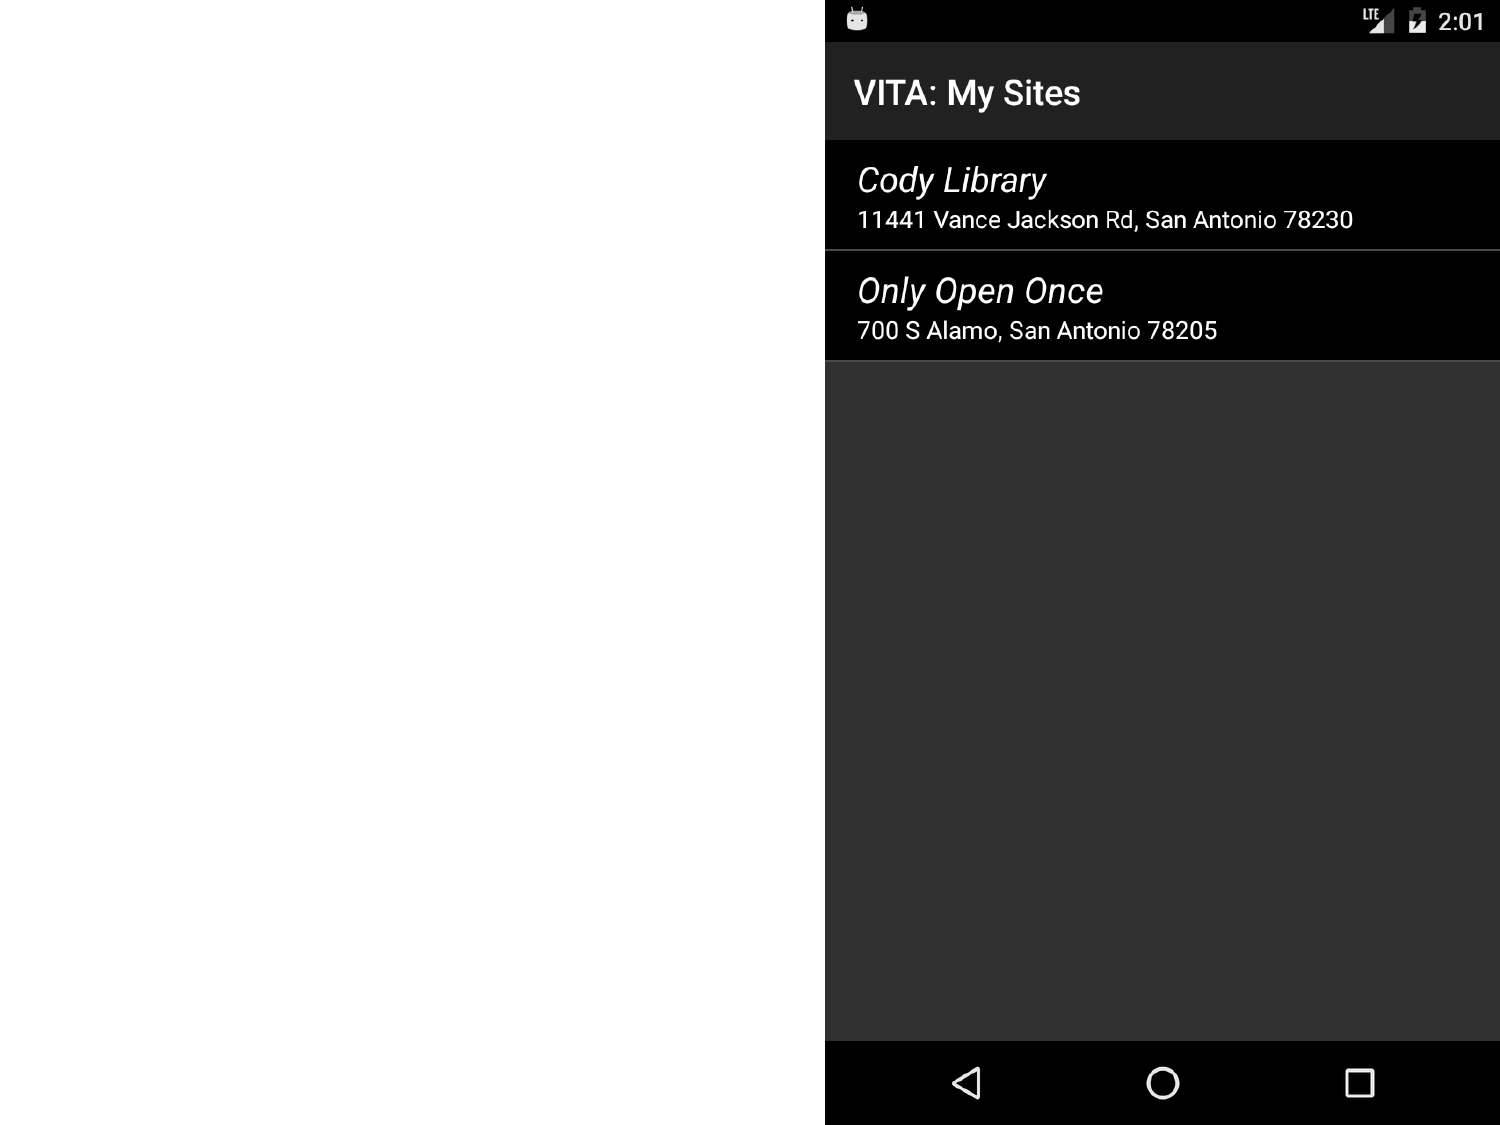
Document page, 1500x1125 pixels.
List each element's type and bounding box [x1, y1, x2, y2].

picture [824, 0, 1500, 1125]
